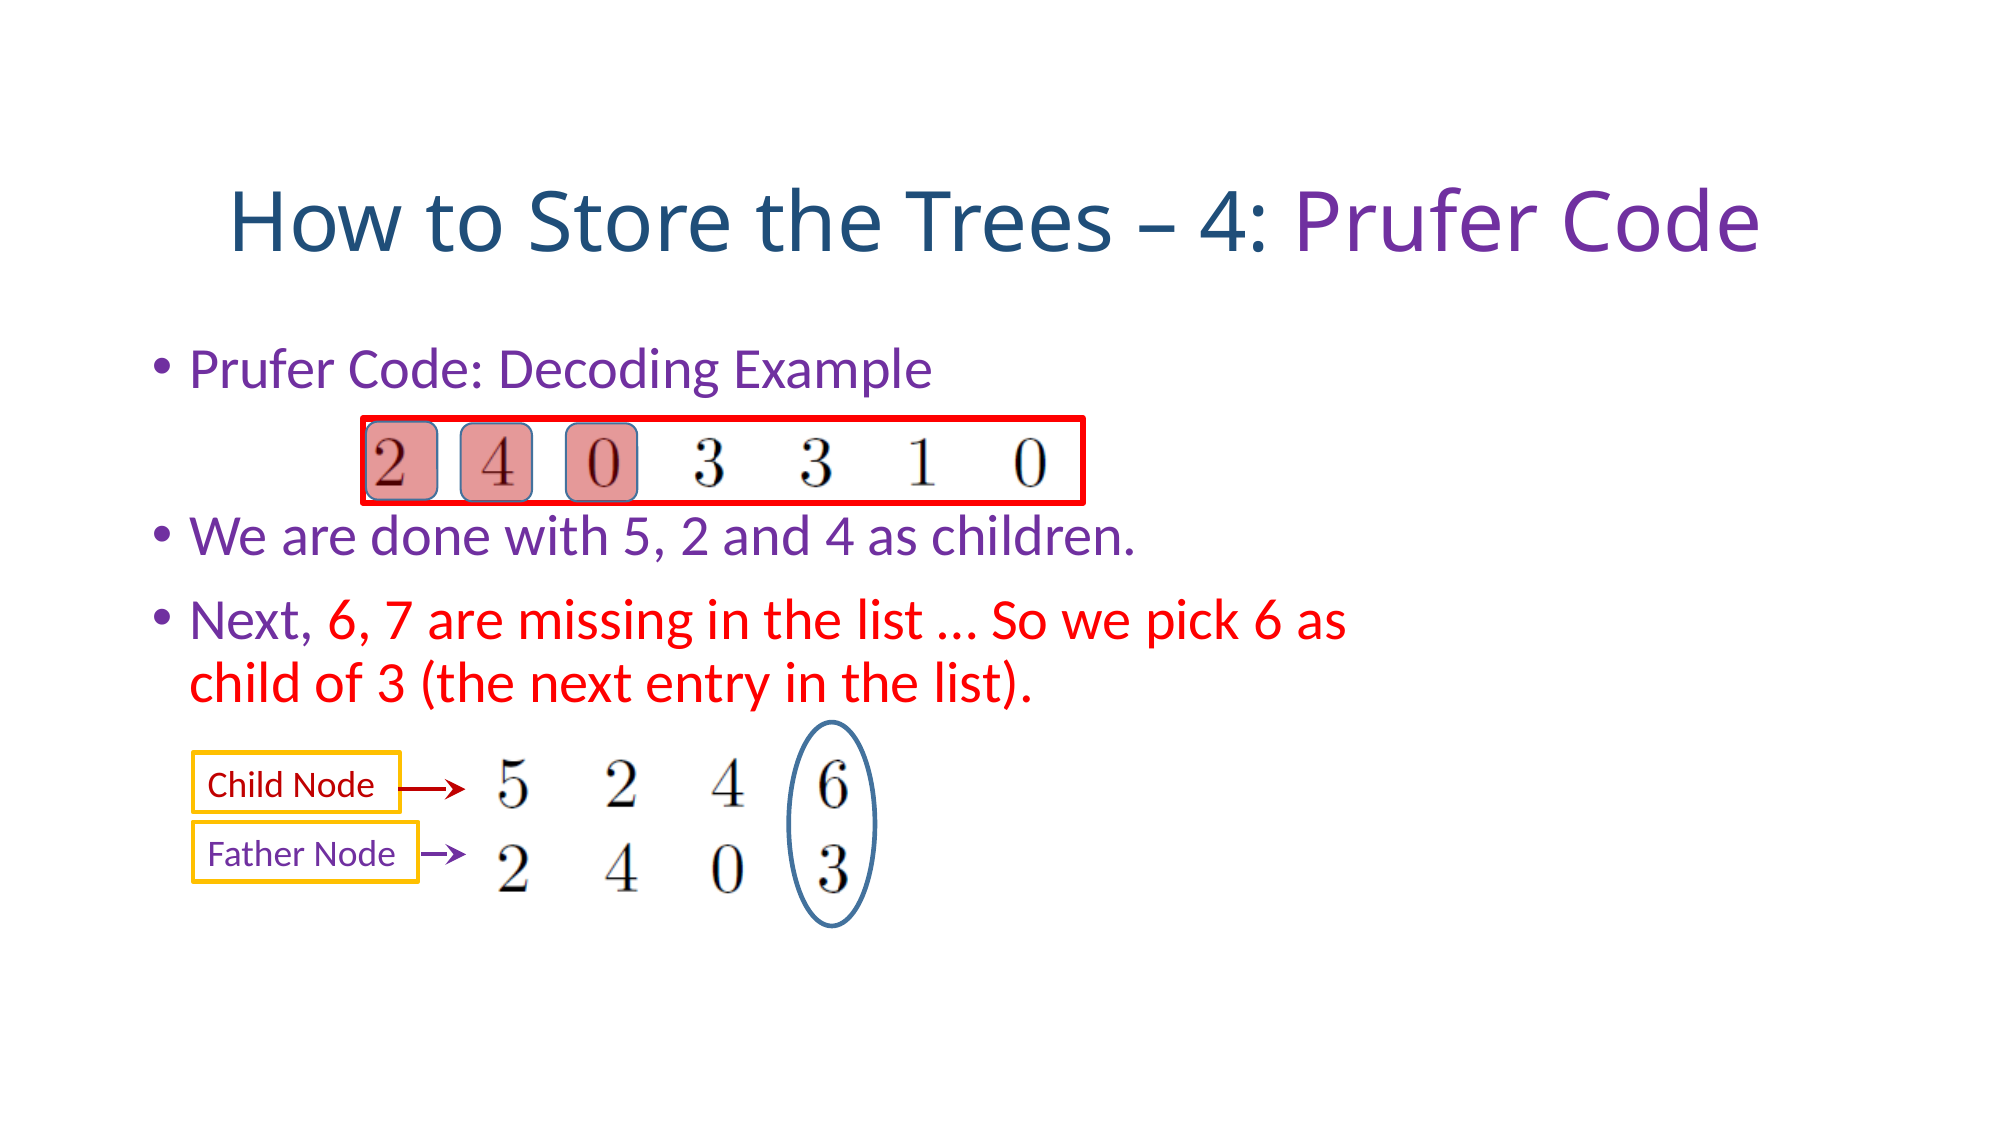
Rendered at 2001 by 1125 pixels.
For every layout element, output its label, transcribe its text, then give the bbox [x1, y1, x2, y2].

list Prufer Code: Decoding Example We are done with 5, 2 and 4 as children. Next, 6, 7 are missing in the list … So we pick 6 as child of 3 (the next entry in the list). [136, 330, 1429, 1001]
text_box [807, 721, 857, 738]
title How to Store the Trees – 4: Prufer Code [212, 161, 1788, 288]
text_box [804, 906, 859, 928]
text_box [862, 748, 876, 900]
picture [365, 421, 1080, 500]
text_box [192, 752, 467, 883]
picture [480, 738, 862, 906]
